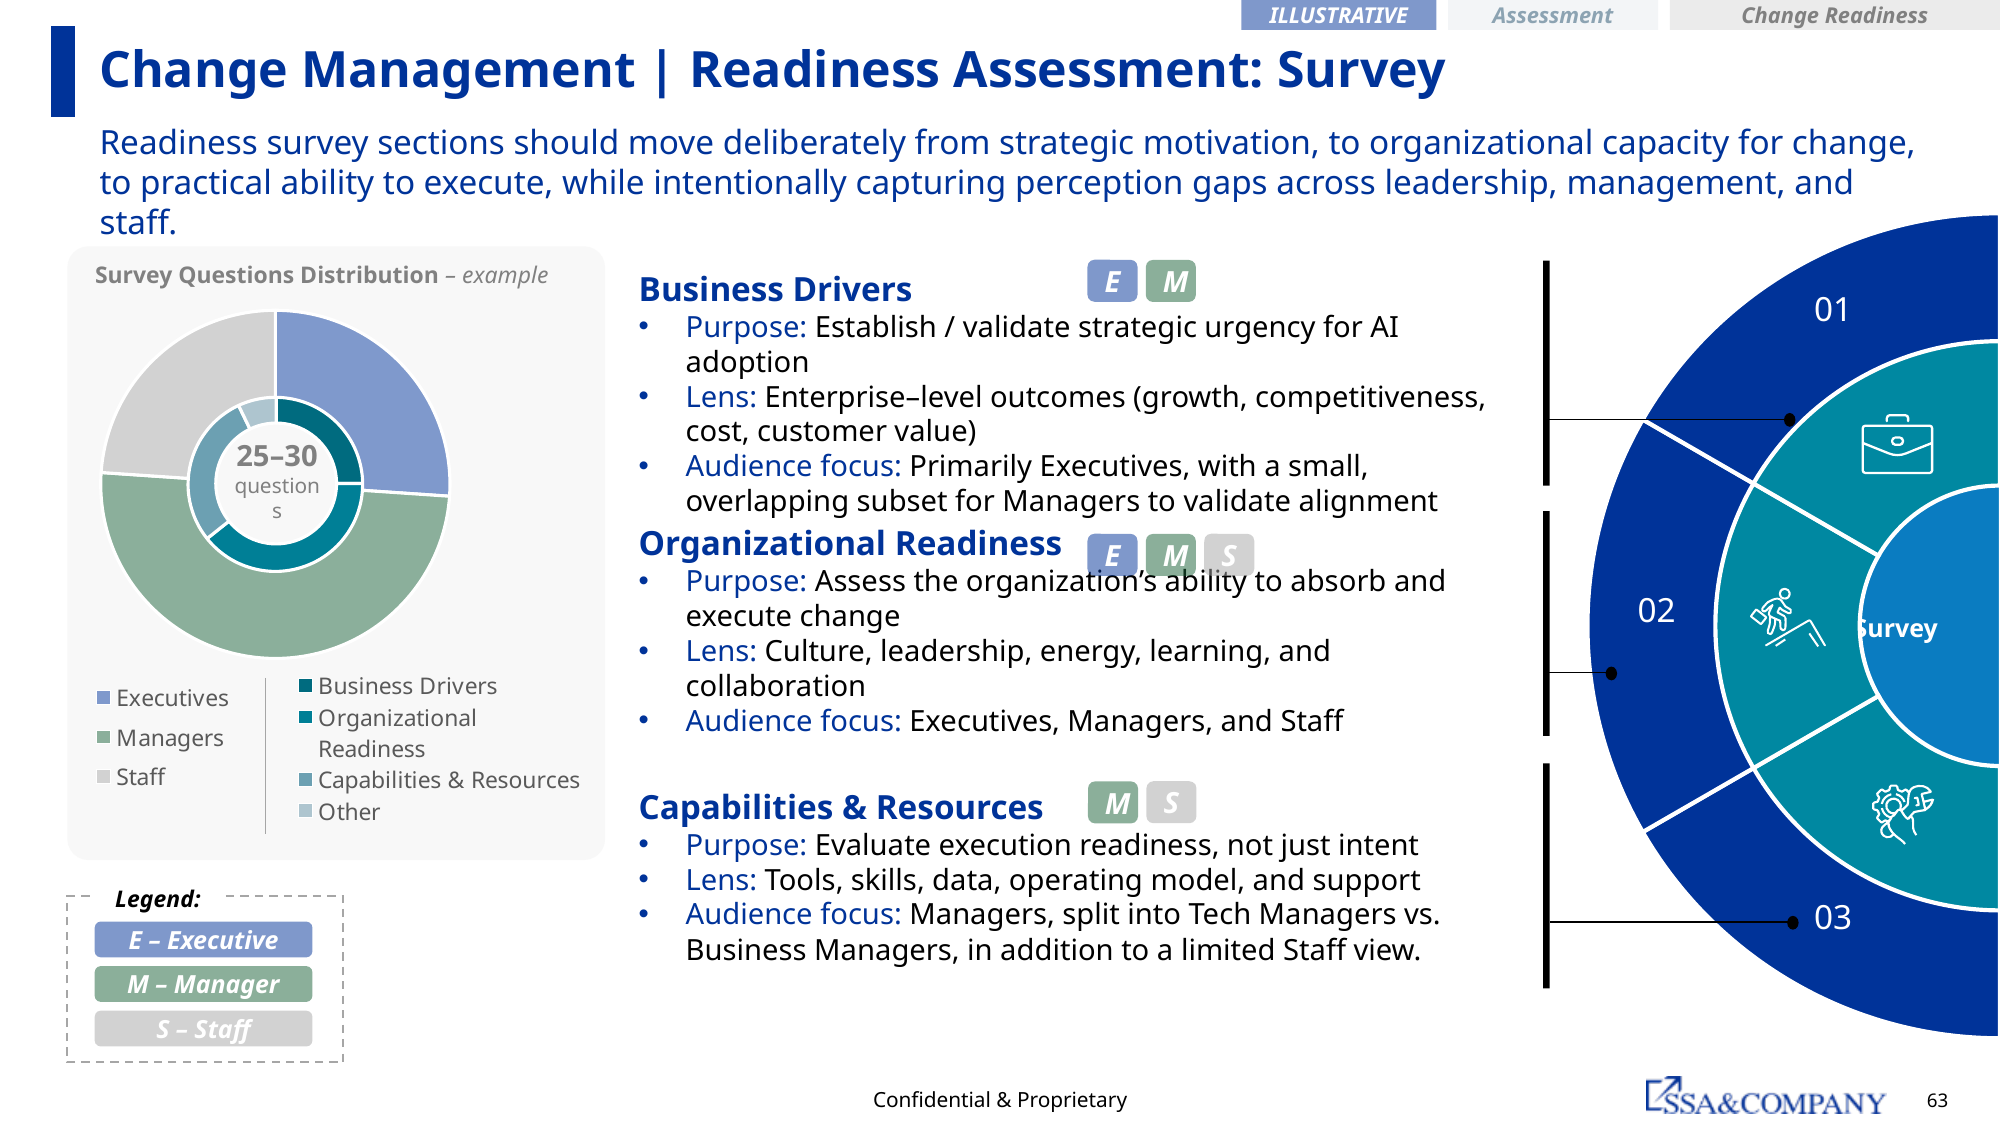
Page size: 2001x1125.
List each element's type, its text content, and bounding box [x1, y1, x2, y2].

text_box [67, 259, 594, 835]
list Readiness survey sections should move deliberately from strategic motivation, to organizational capacity for change, to practical ability to execute, while intentionally capturing perception gaps across leadership, management, and staff. [84, 114, 1951, 156]
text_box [67, 885, 344, 1063]
text_box [1802, 901, 2000, 1040]
text_box Survey [1935, 487, 2000, 764]
text_box ILLUSTRATIVE [1241, 0, 1437, 30]
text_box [623, 260, 1935, 989]
text_box [1935, 343, 2000, 503]
text_box [1935, 748, 2000, 909]
picture [1646, 1076, 1887, 1114]
title Change Management | Readiness Assessment: Survey [84, 33, 1951, 110]
text_box Assessment [1448, 0, 1659, 30]
text_box [67, 246, 606, 861]
footer Confidential & Proprietary [662, 1081, 1338, 1120]
text_box Change Readiness [1669, 0, 2000, 30]
text_box [1807, 212, 2000, 350]
